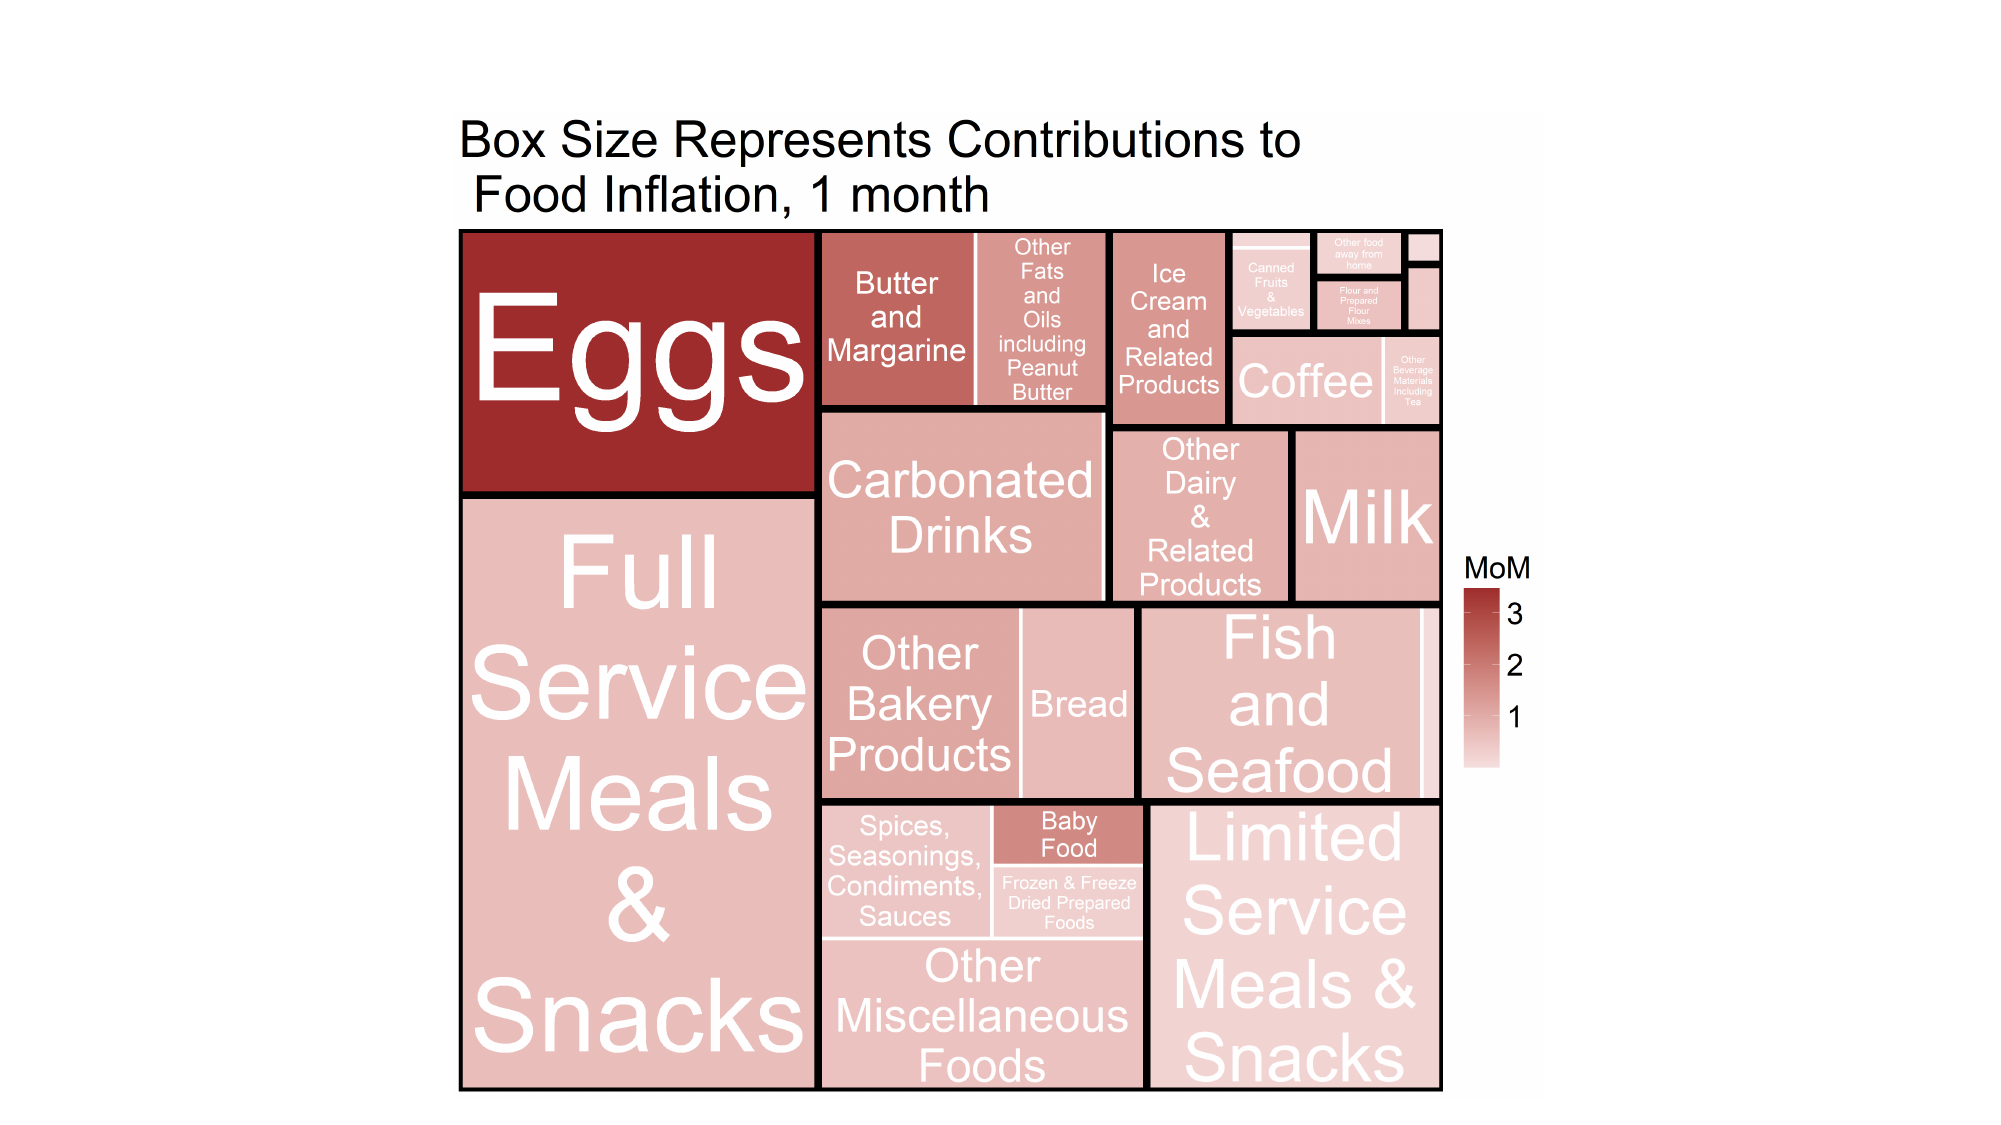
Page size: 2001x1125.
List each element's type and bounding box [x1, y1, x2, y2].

picture [452, 113, 1545, 1098]
